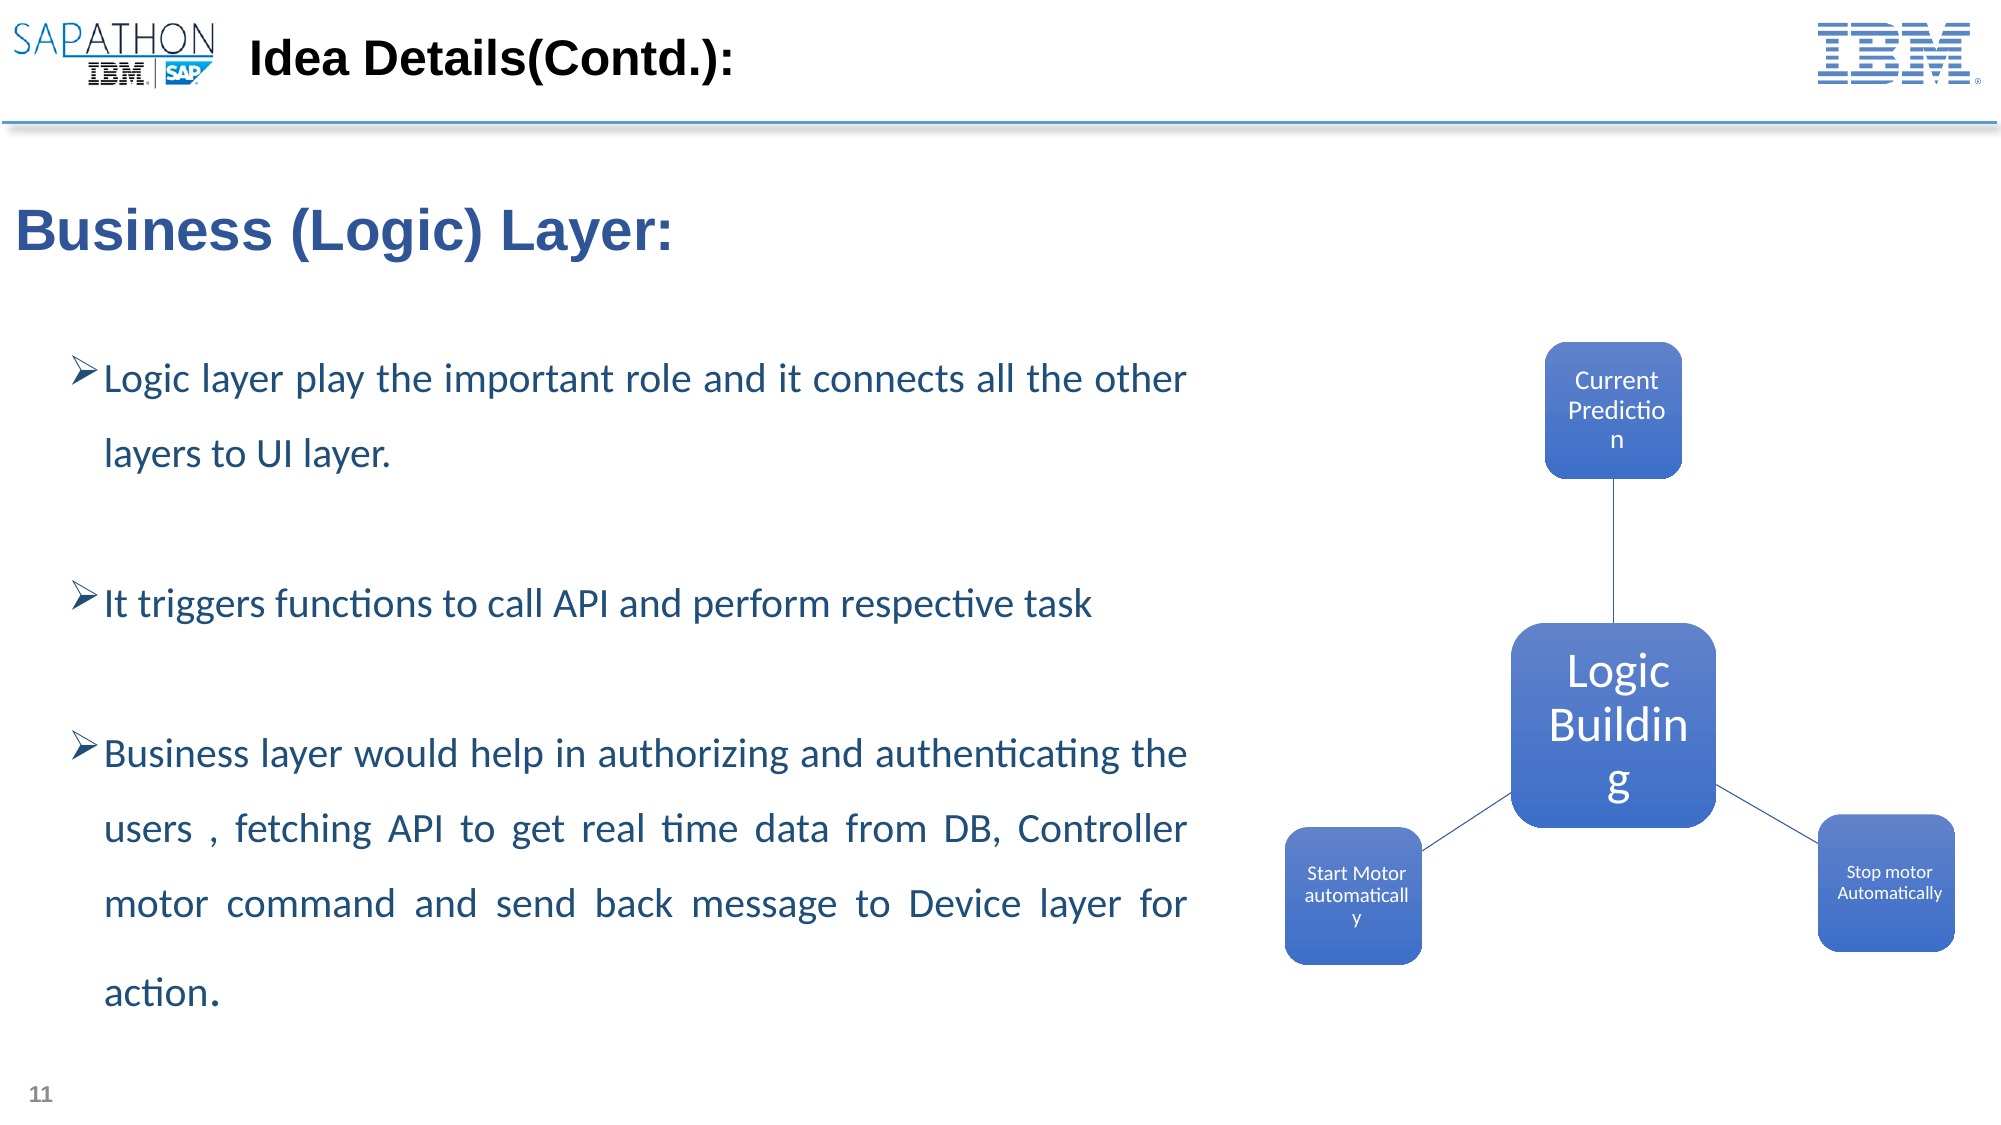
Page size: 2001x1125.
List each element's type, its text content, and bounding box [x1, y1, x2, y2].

picture [2, 0, 252, 117]
text_box Logic layer play the important role and it connects all the other layers to UI layer. It triggers functions to call API and perform respective task Business layer would help in authorizing and authenticating the users , fetching API to get real time data from DB, Controller motor command and send back message to Device layer for action. [14, 318, 1204, 1074]
title Idea Details(Contd.): [234, 10, 1855, 94]
list Business (Logic) Layer: [0, 177, 1909, 1116]
picture [1855, 13, 1989, 94]
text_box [1271, 273, 1956, 1020]
